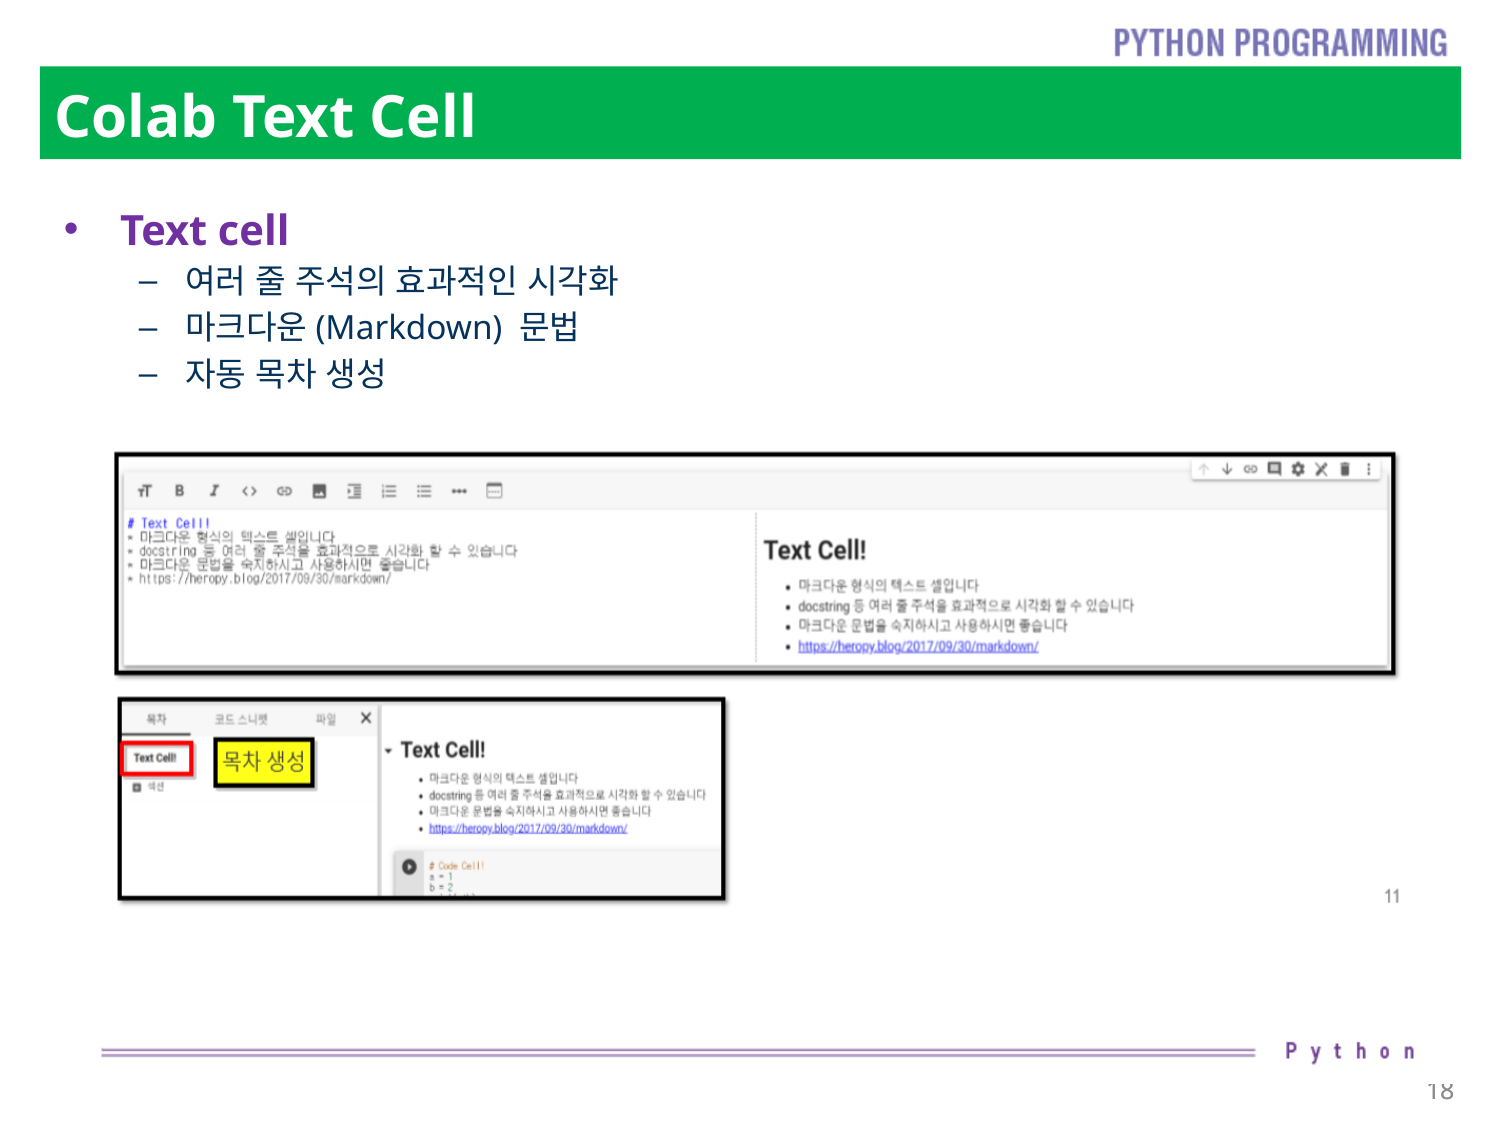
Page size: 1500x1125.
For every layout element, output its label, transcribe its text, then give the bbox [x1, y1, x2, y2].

picture [18, 1020, 1483, 1084]
list Text cell 여러 줄 주석의 효과적인 시각화 마크다운(Markdown) 문법 자동 목차 생성 [48, 195, 1461, 1041]
title Colab Text Cell [39, 76, 1444, 152]
picture [106, 438, 1406, 910]
picture [1106, 13, 1462, 66]
slide_number 18 [1119, 1071, 1470, 1112]
